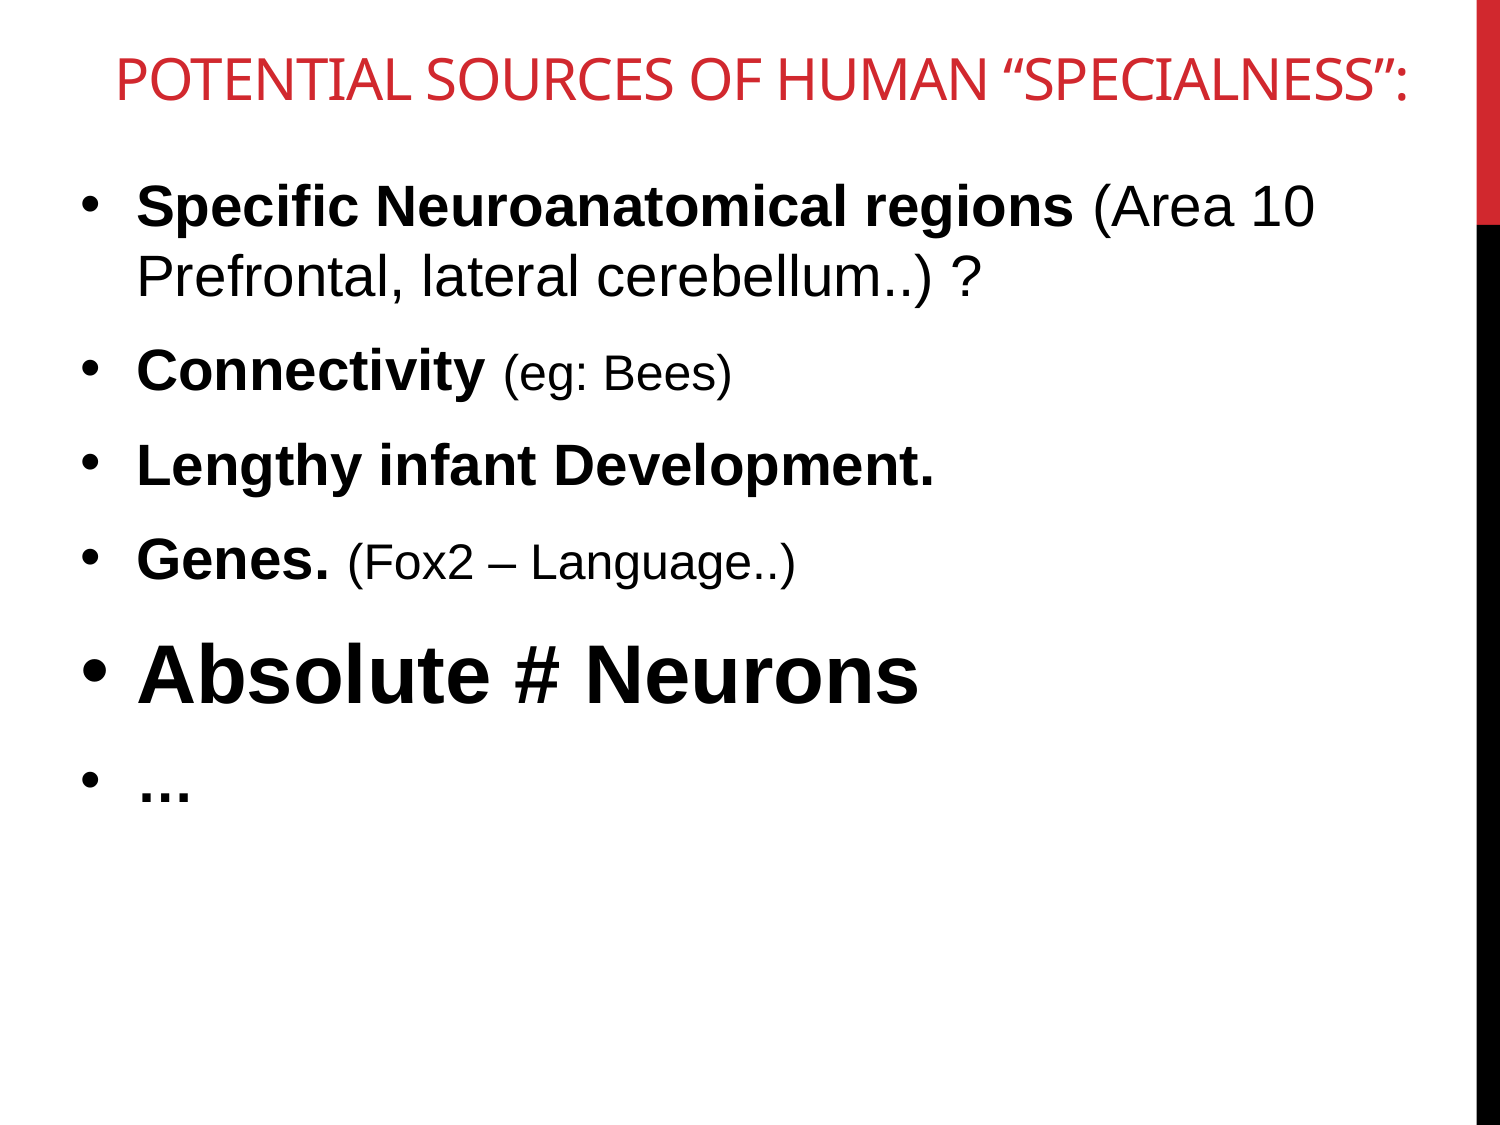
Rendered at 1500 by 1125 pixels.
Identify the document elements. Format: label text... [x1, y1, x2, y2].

title Potential Sources of Human “Specialness”: [64, 19, 1459, 120]
list Specific Neuroanatomical regions (Area 10 Prefrontal, lateral cerebellum..) ? Connectivity (eg: Bees) Lengthy infant Development. Genes. (Fox2 – Language..) Absolute # Neurons … [64, 160, 1447, 879]
